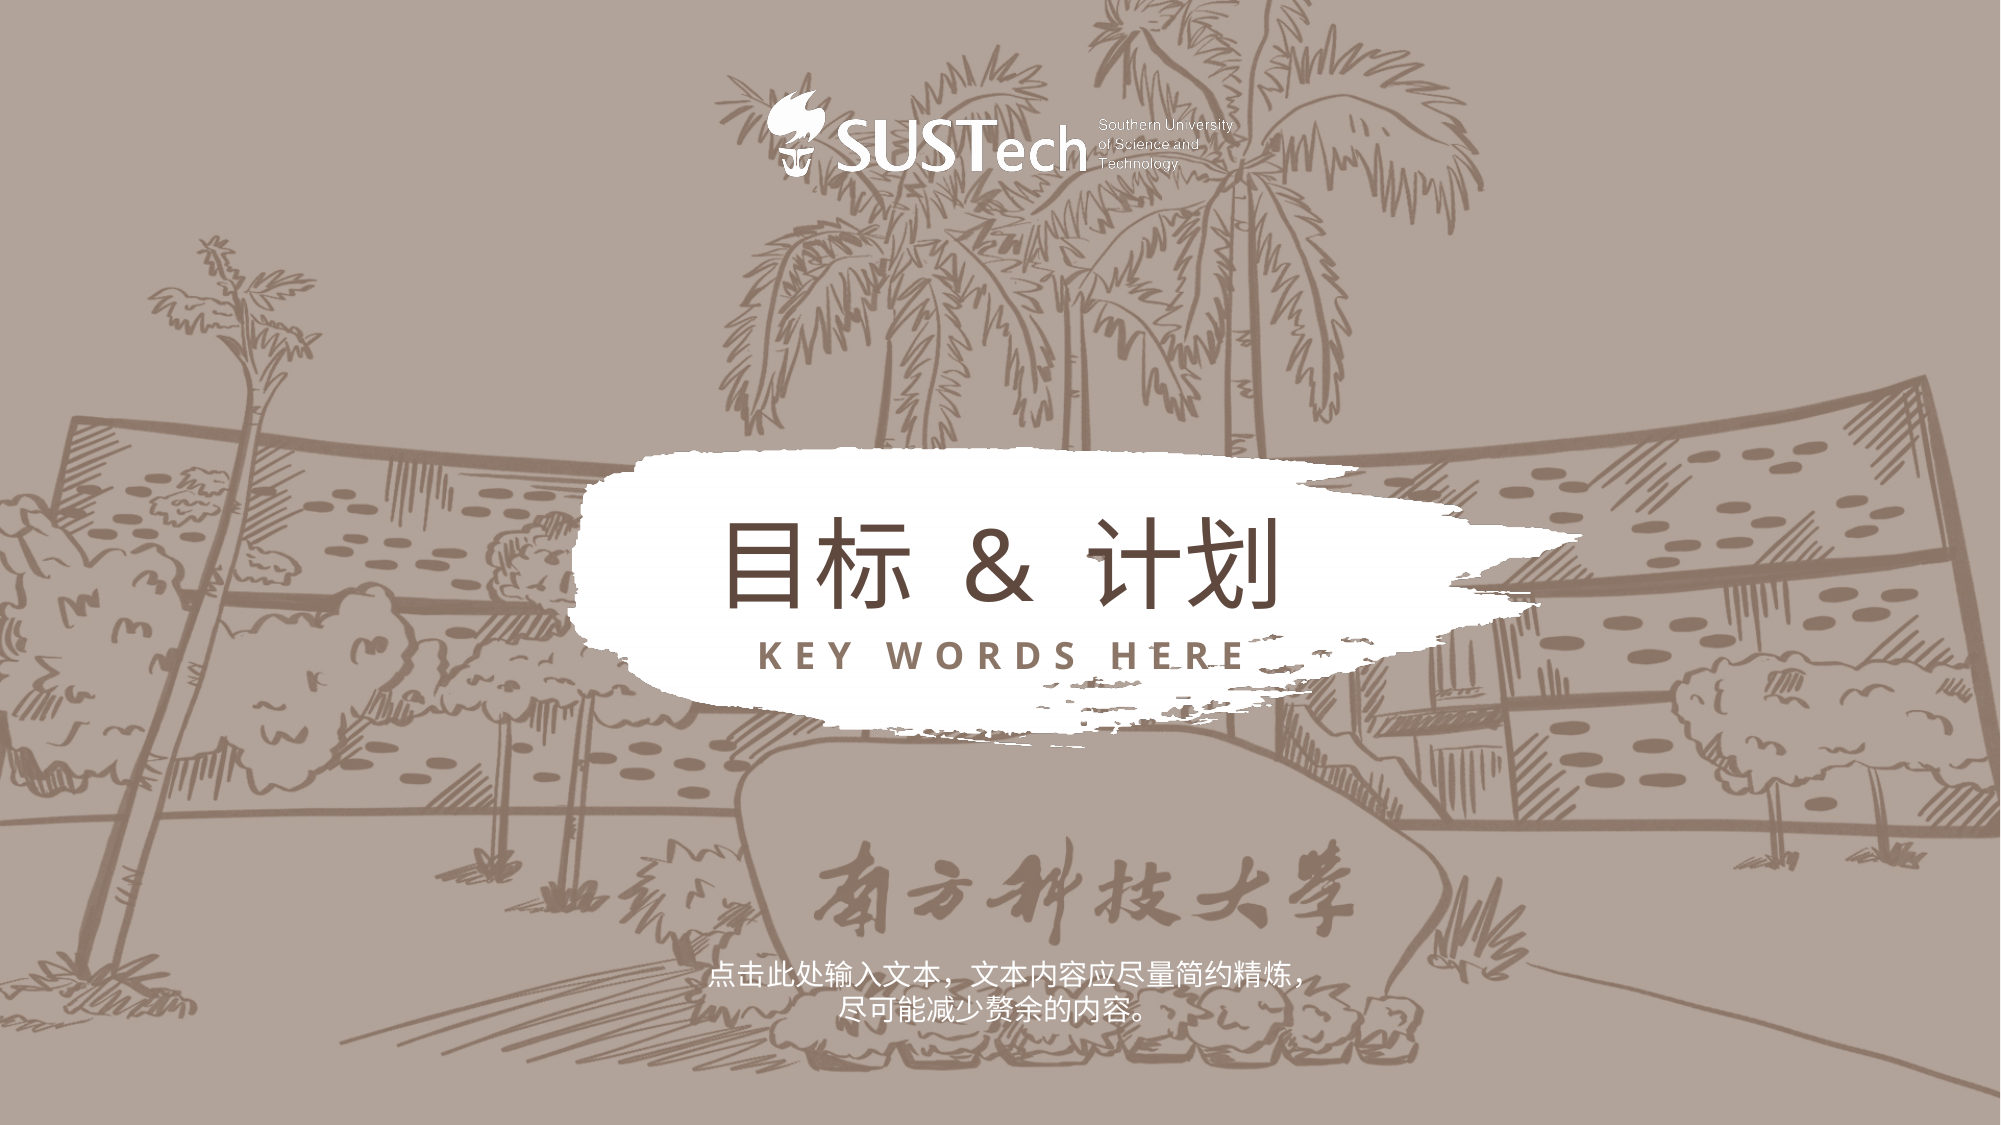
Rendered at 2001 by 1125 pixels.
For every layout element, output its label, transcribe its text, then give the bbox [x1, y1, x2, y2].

text_box 点击此处输入文本，文本内容应尽量简约精炼，尽可能减少赘余的内容。 [682, 949, 1318, 1034]
picture [0, 0, 2001, 1125]
